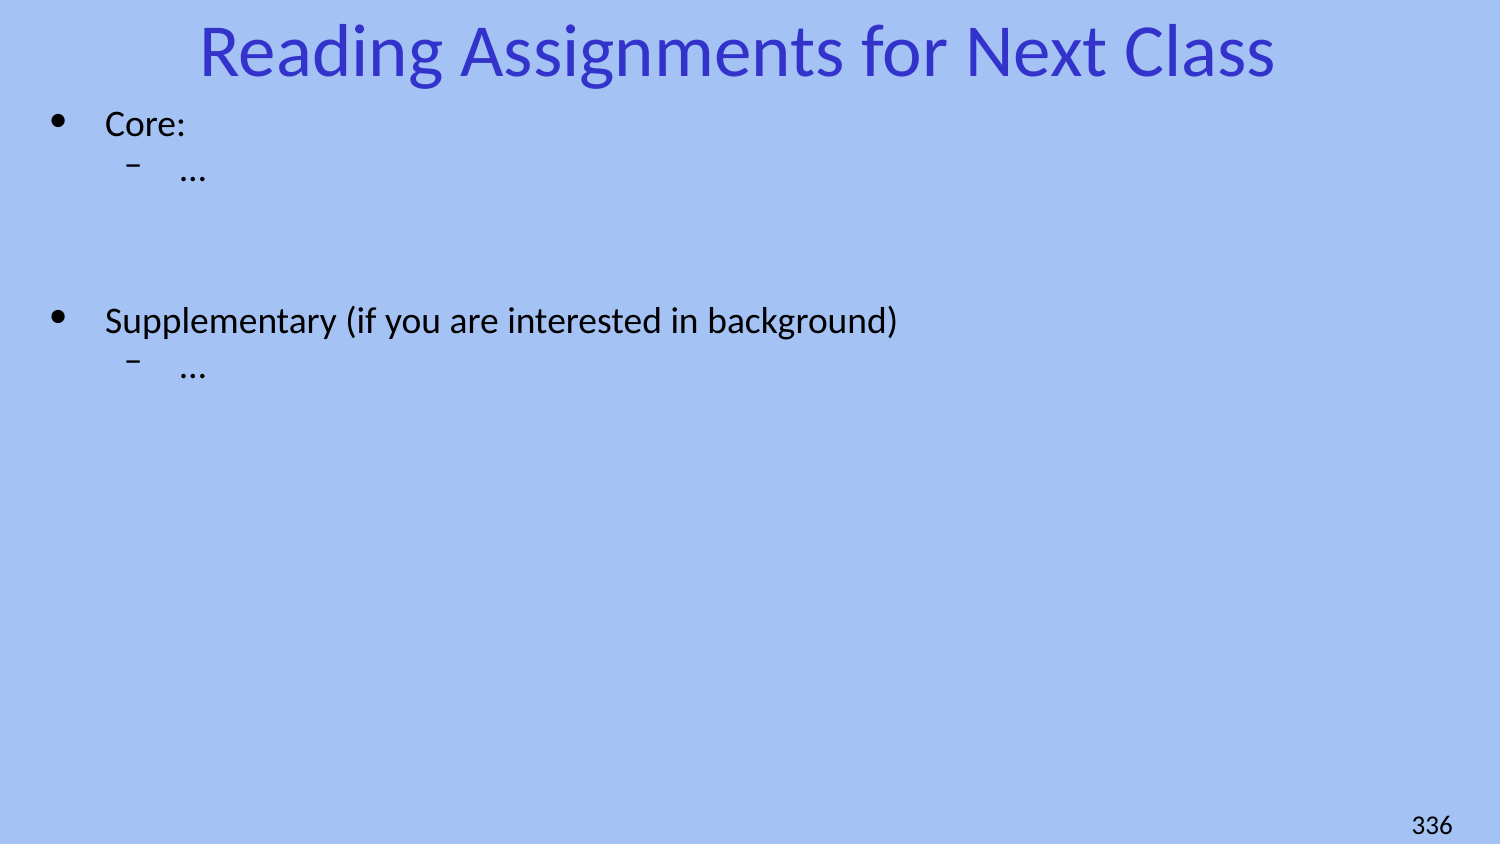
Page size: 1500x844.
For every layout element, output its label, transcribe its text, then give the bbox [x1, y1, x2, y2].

title Reading Assignments for Next Class [112, 0, 1388, 93]
slide_number ‹#› [1372, 802, 1492, 827]
list Core: … Supplementary (if you are interested in background) … [24, 93, 1449, 750]
